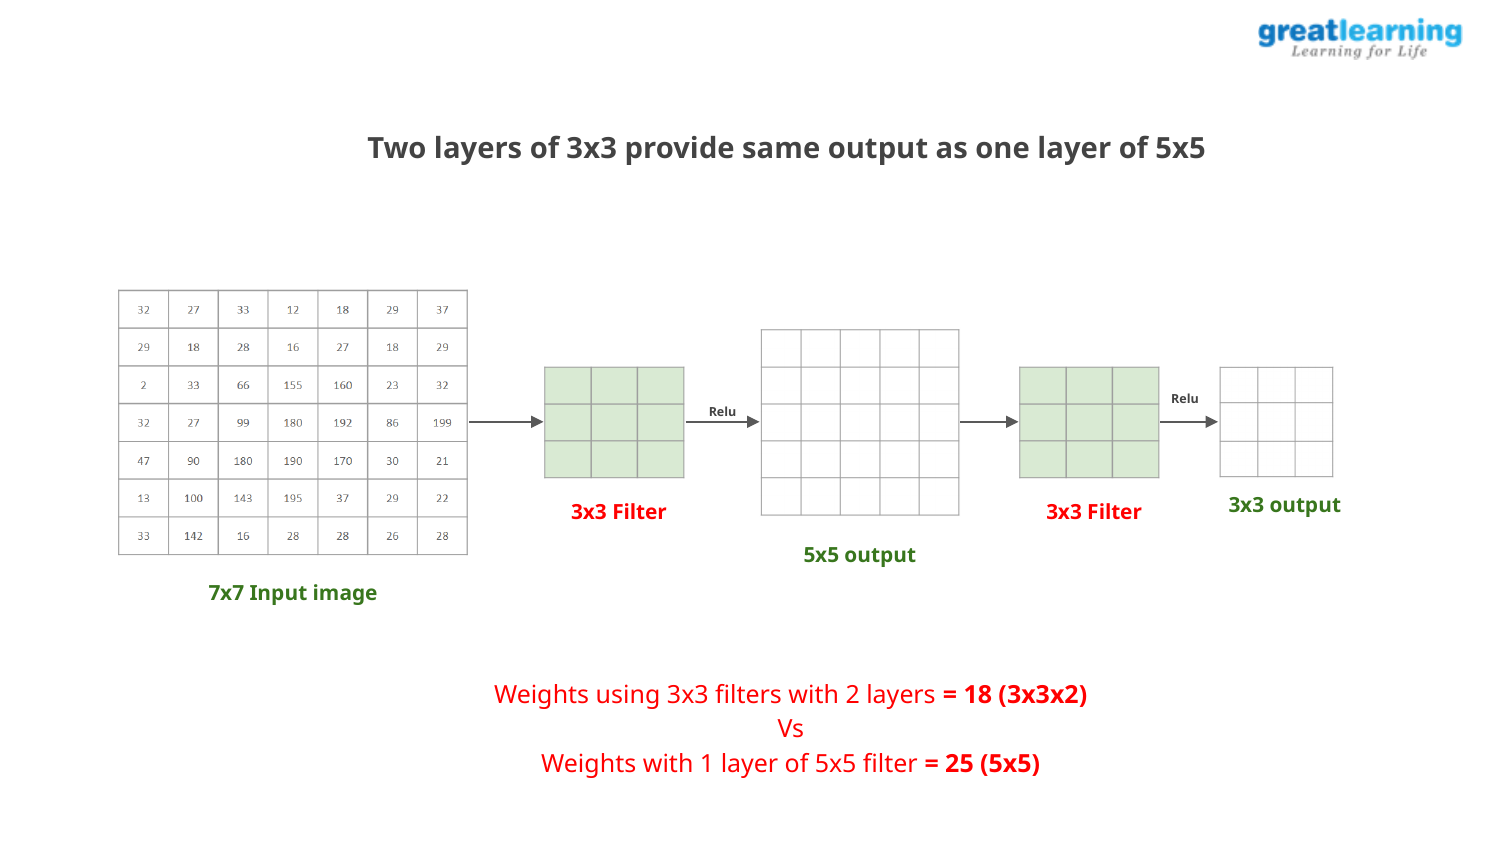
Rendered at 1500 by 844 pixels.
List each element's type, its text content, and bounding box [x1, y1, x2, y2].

text_box 3x3 output [1184, 477, 1386, 532]
picture [1018, 364, 1161, 479]
picture [116, 286, 470, 557]
picture [1217, 364, 1336, 479]
picture [759, 326, 961, 517]
text_box 5x5 output [759, 527, 961, 582]
text_box Two layers of 3x3 provide same output as one layer of 5x5 [288, 114, 1293, 185]
text_box 7x7 Input image [116, 564, 470, 619]
picture [1258, 17, 1463, 60]
text_box 3x3 Filter [1023, 492, 1166, 531]
picture [543, 364, 686, 479]
text_box 3x3 Filter [548, 492, 691, 531]
text_box Relu [691, 392, 754, 421]
text_box Relu [1166, 379, 1212, 418]
text_box Weights using 3x3 filters with 2 layers = 18 (3x3x2) Vs Weights with 1 layer of 5x5 filter = 25 (5x5) [288, 659, 1293, 794]
